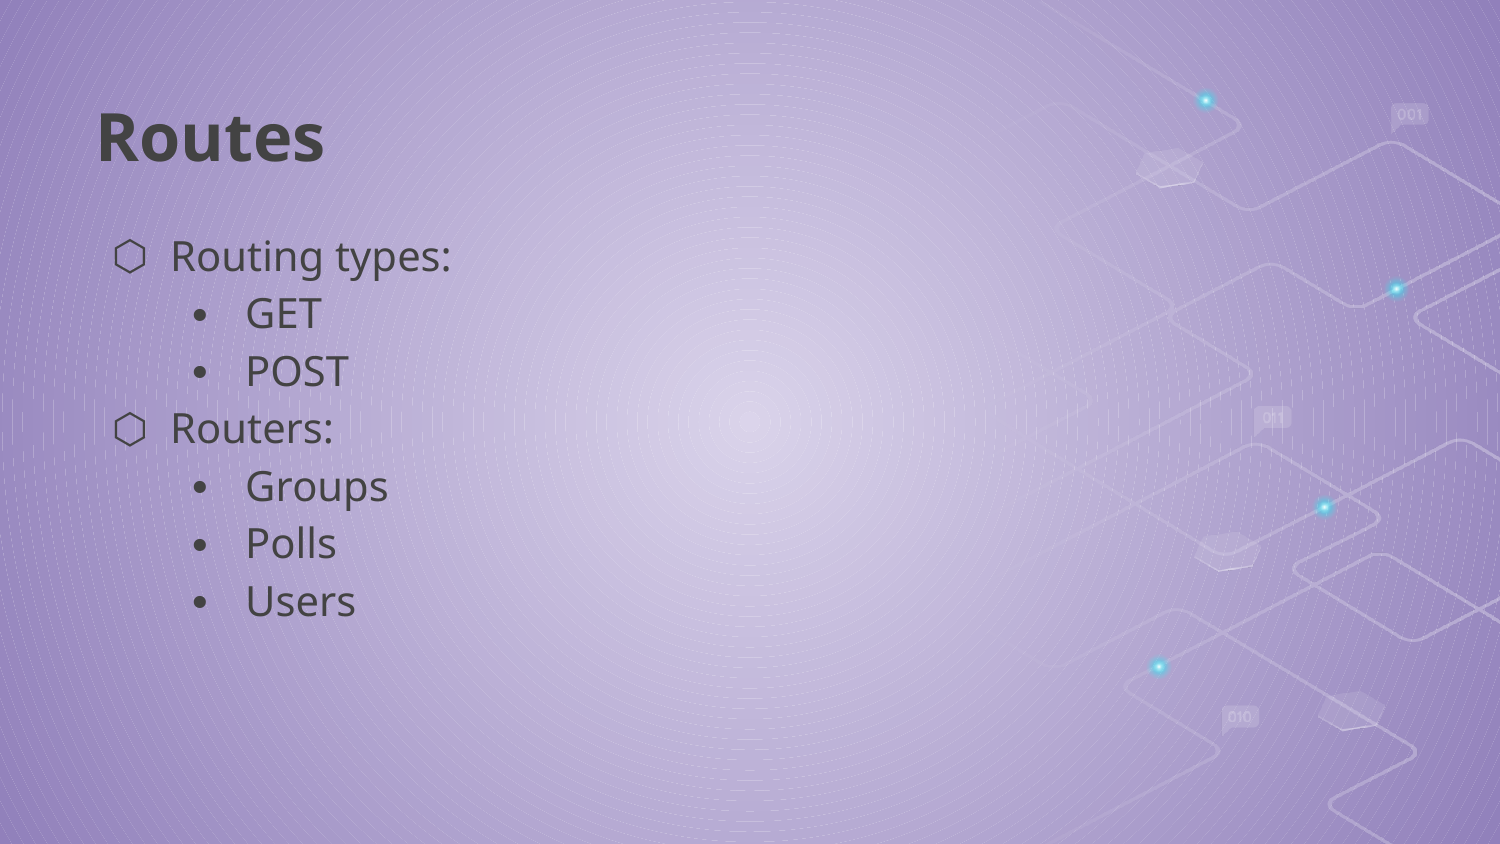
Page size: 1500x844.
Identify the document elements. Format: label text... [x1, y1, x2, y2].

title Routes [95, 33, 1082, 175]
list Routing types: GET POST Routers: Groups Polls Users [95, 221, 1082, 741]
picture [0, 0, 1500, 844]
